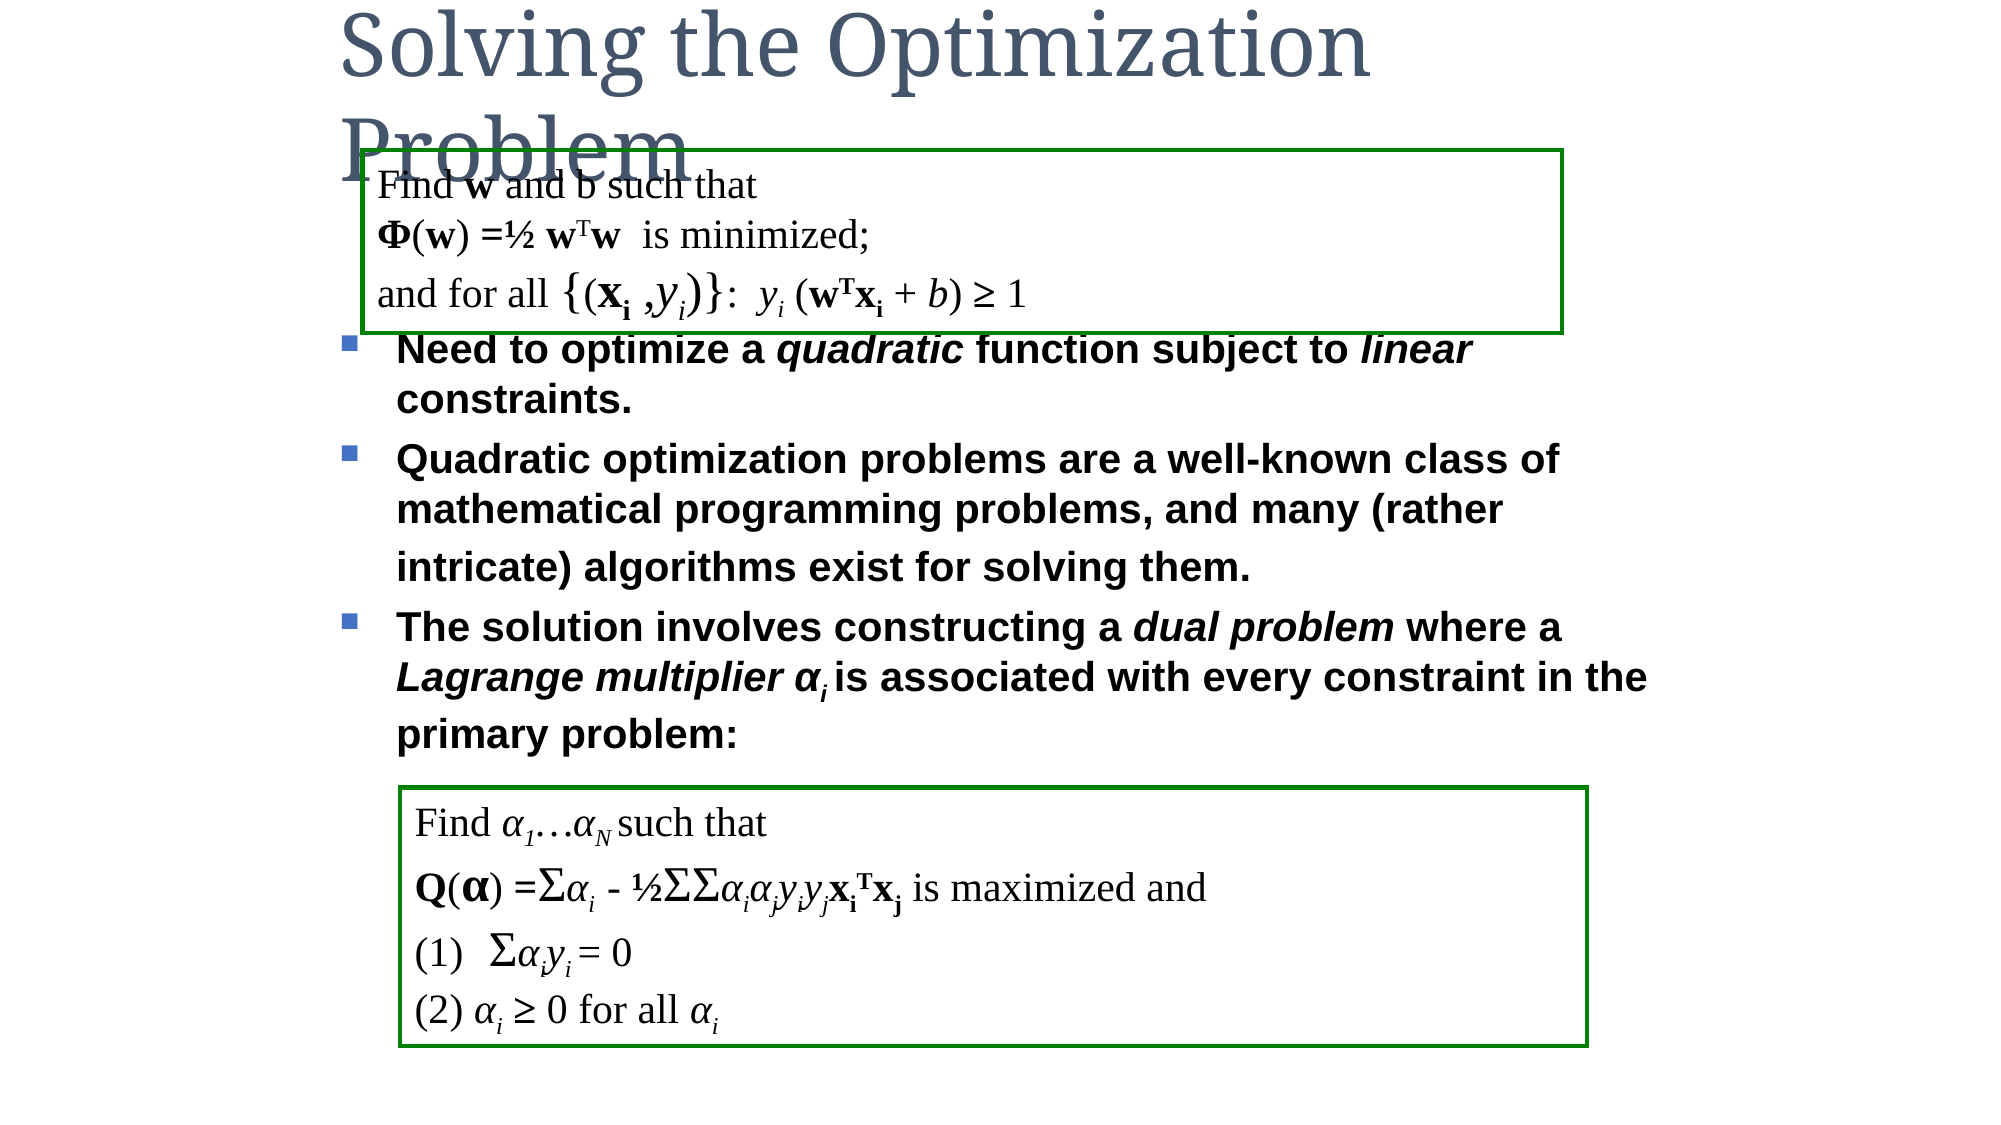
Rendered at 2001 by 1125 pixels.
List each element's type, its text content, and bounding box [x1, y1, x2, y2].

text_box Find α1…αN such that Q(α) =Σαi - ½ΣΣαiαjyiyjxiTxj is maximized and (1) Σαiyi = 0 (2) αi ≥ 0 for all αi [399, 787, 1588, 1047]
text_box Need to optimize a quadratic function subject to linear constraints. Quadratic optimization problems are a well-known class of mathematical programming problems, and many (rather intricate) algorithms exist for solving them. The solution involves constructing a dual problem where a Lagrange multiplier αi is associated with every constraint in the primary problem: [324, 231, 1675, 1057]
text_box Find w and b such that Φ(w) =½ wTw is minimized; and for all {(xi ,yi)}: yi (wTxi + b) ≥ 1 [362, 149, 1563, 333]
text_box Solving the Optimization Problem [324, 0, 1600, 188]
